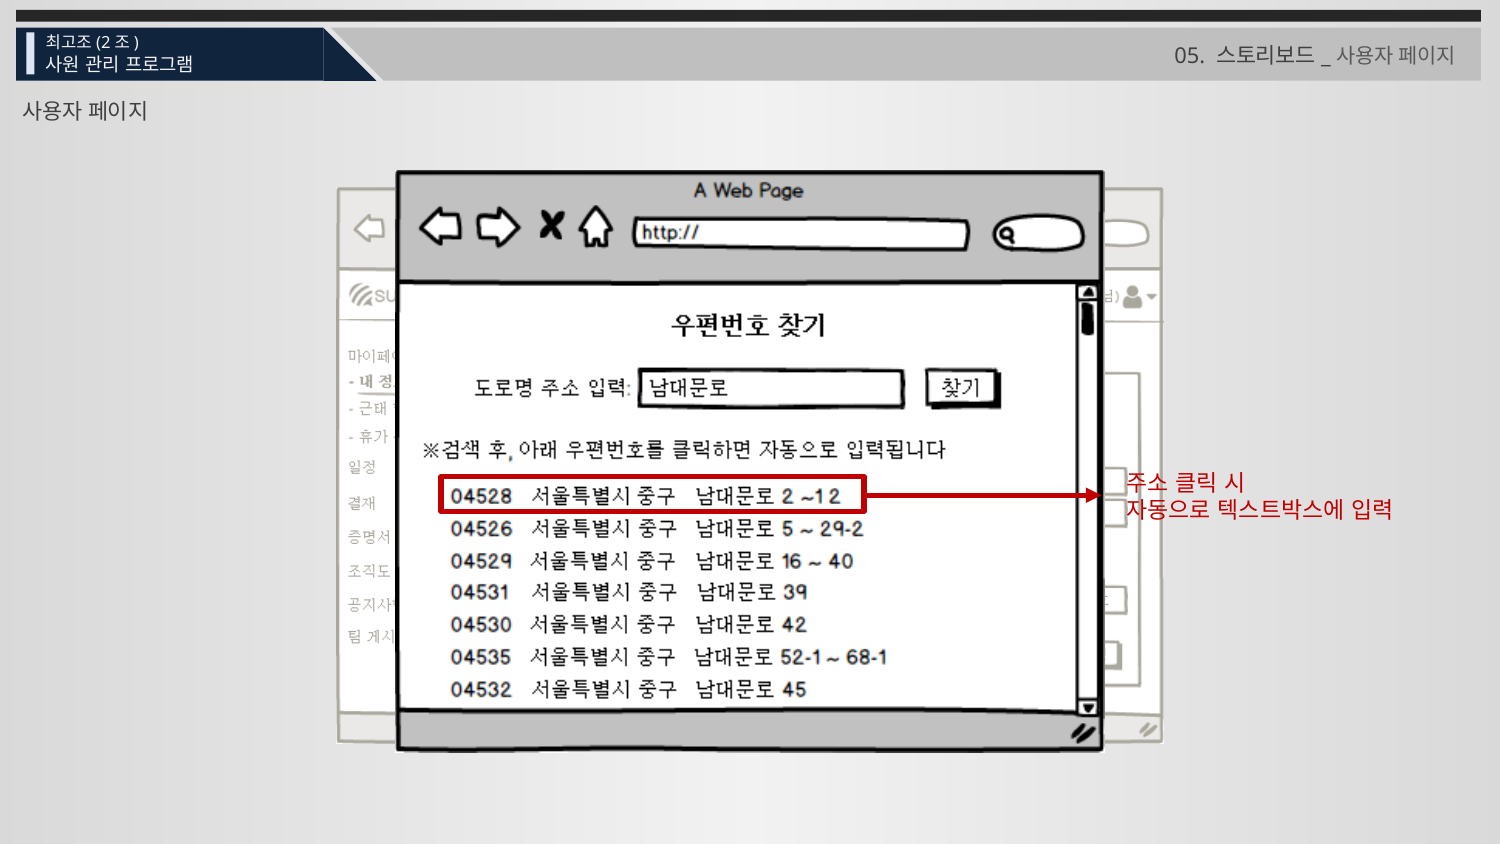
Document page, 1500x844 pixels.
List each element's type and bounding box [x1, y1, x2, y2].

text_box [7, 8, 1483, 132]
text_box [440, 460, 1412, 532]
picture [336, 170, 1164, 753]
